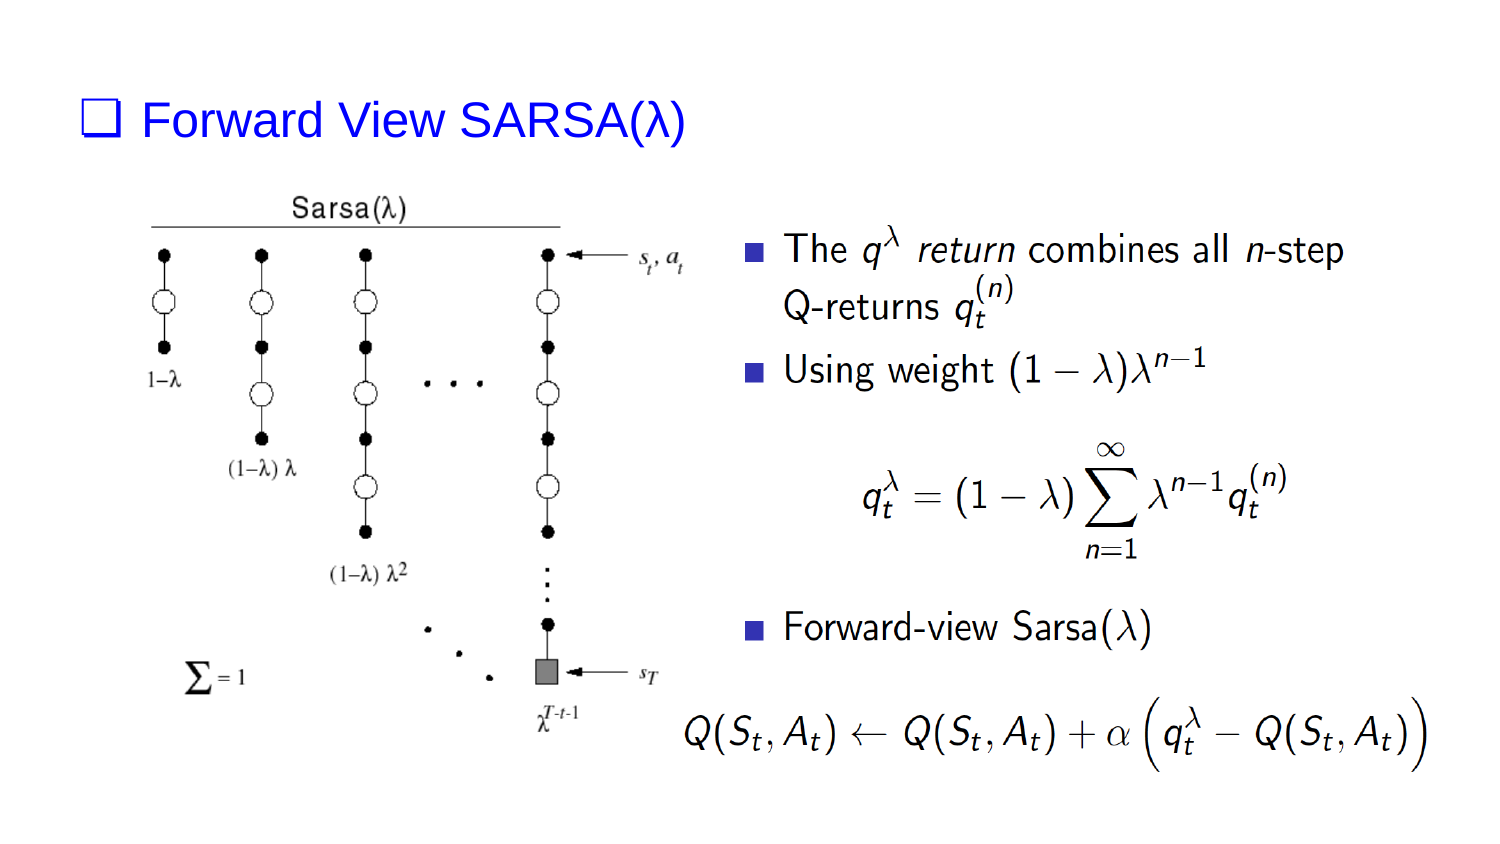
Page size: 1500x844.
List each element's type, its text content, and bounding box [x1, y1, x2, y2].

title Forward View SARSA(λ) [51, 72, 1449, 167]
picture [138, 183, 1433, 777]
